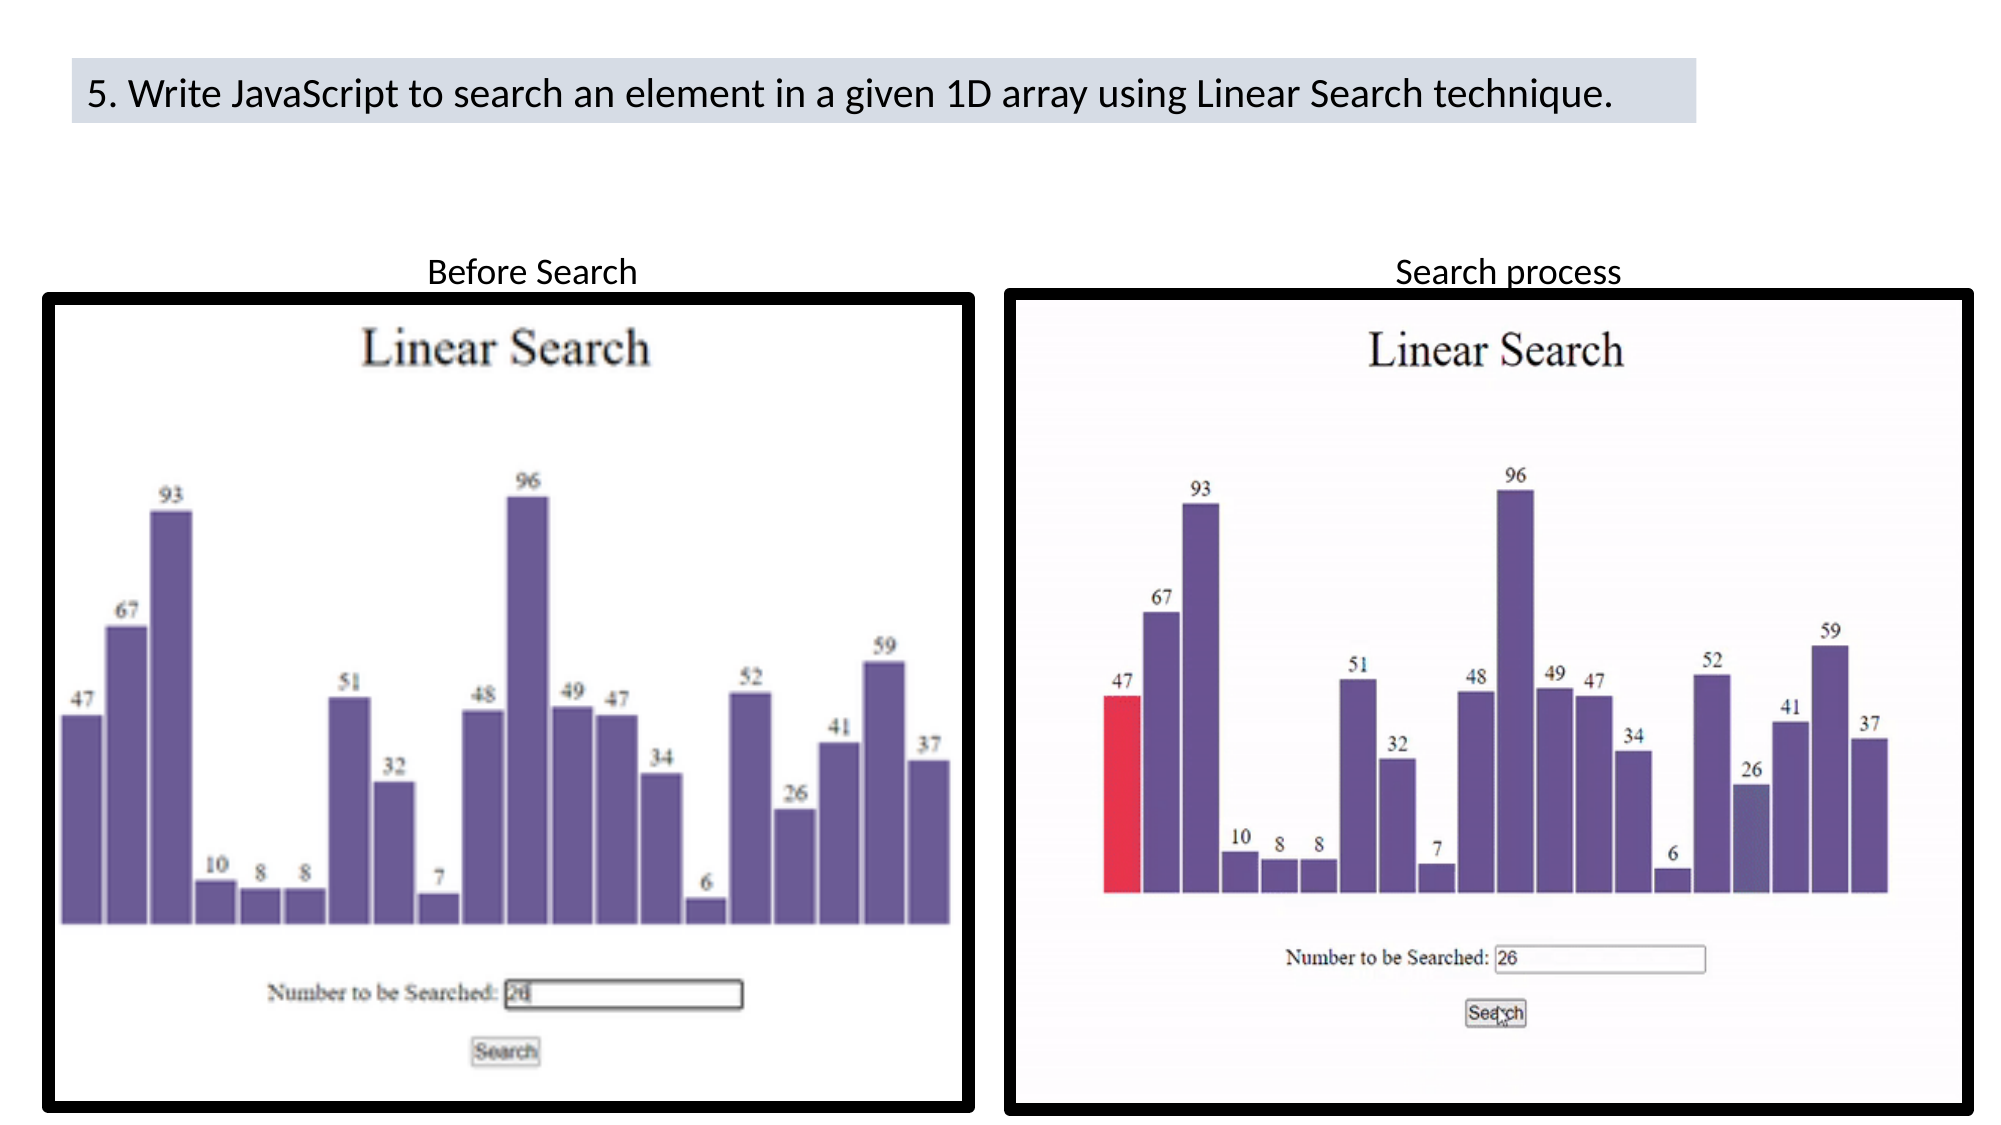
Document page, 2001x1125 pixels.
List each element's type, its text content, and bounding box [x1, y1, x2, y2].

text_box Search process [1380, 239, 1731, 288]
text_box Before Search [412, 239, 706, 300]
picture [1016, 300, 1962, 1104]
text_box 5. Write JavaScript to search an element in a given 1D array using Linear Search technique. [71, 58, 1697, 123]
picture [54, 304, 963, 1101]
